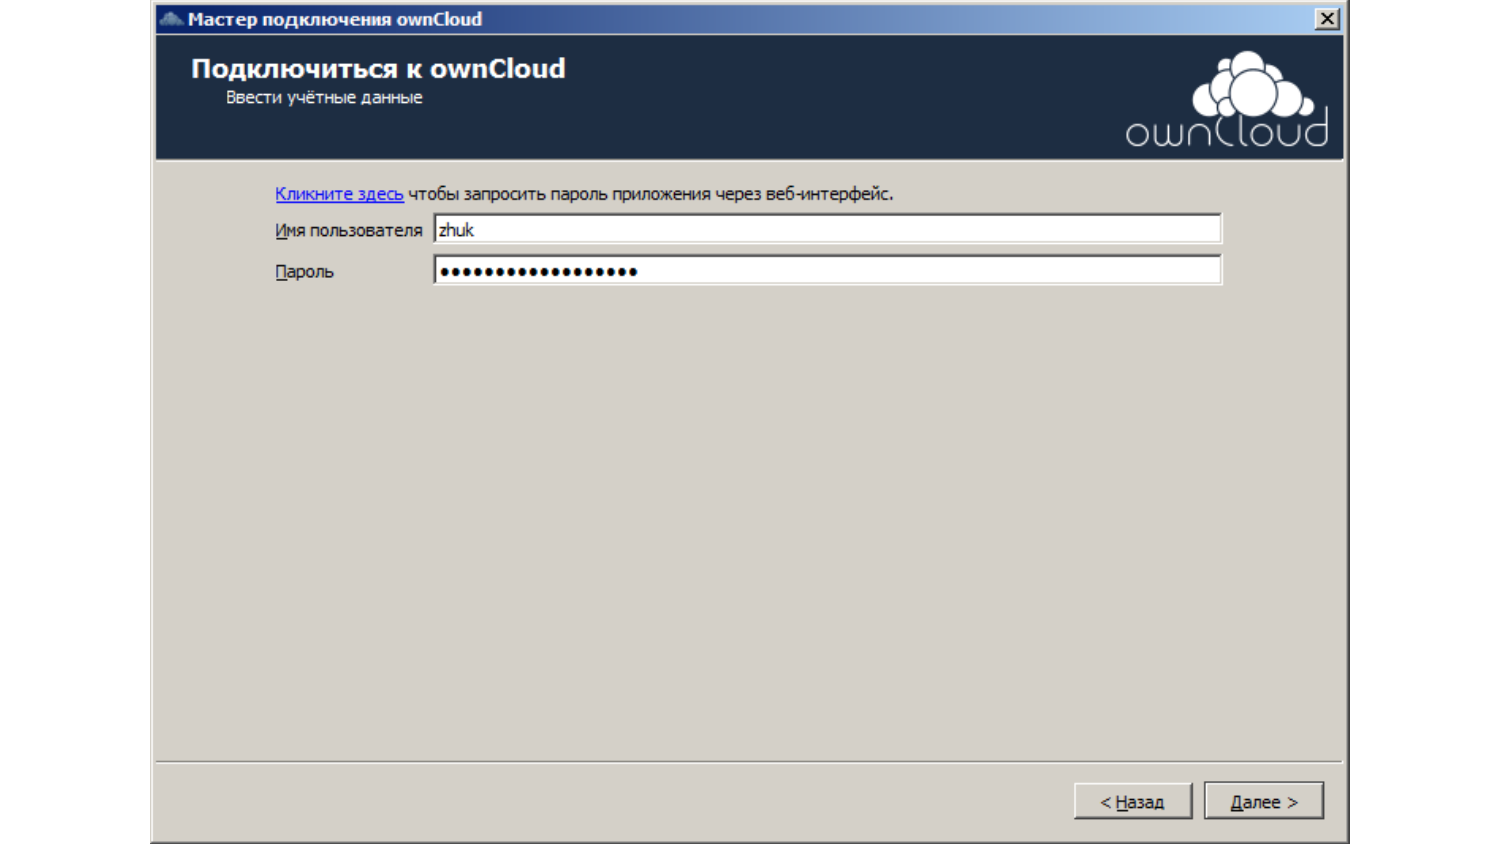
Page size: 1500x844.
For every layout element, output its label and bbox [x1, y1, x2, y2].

picture [150, 0, 1350, 844]
